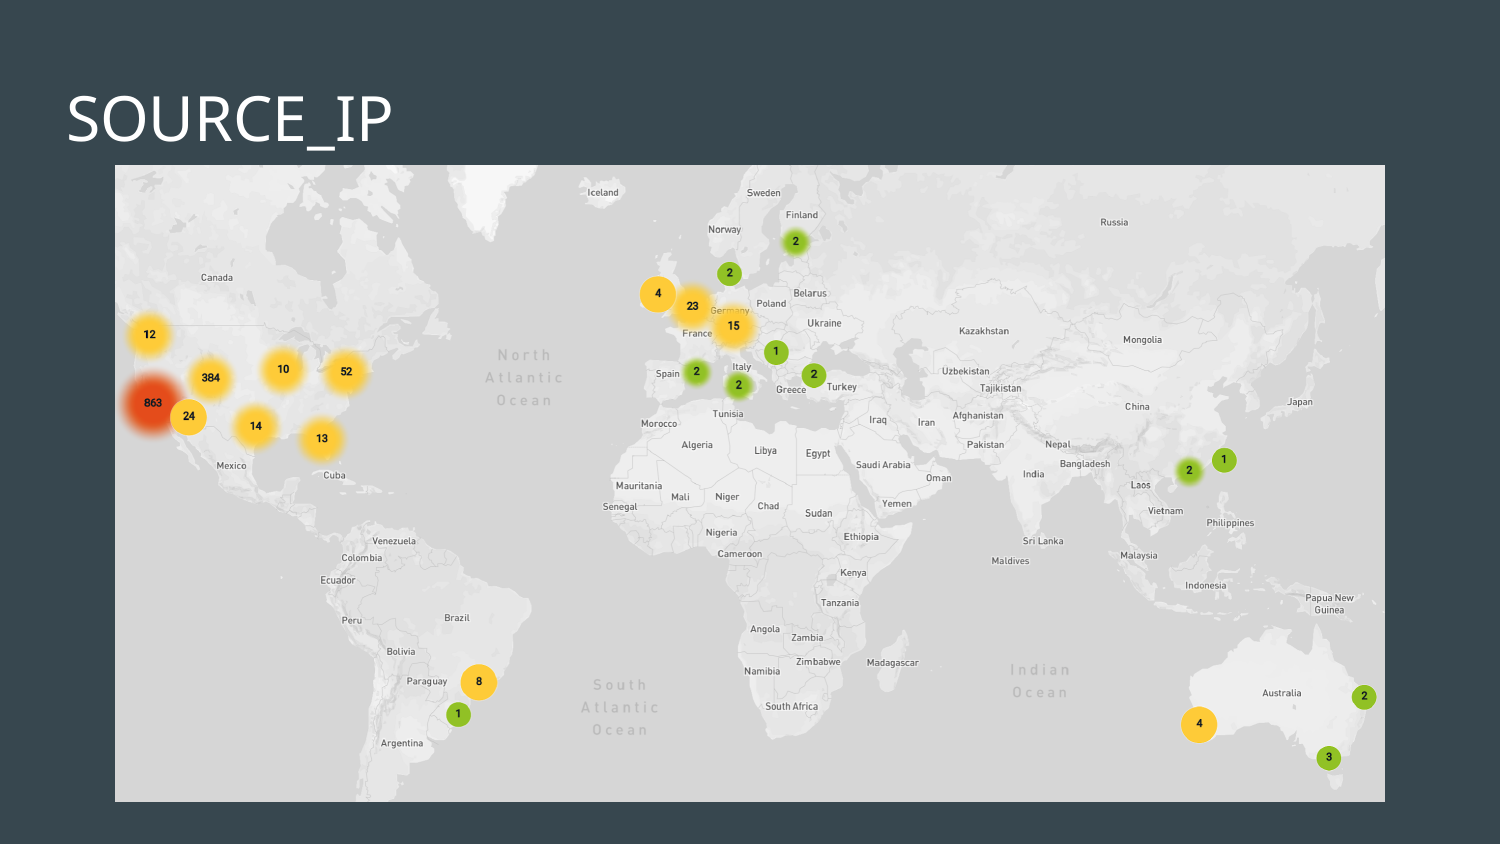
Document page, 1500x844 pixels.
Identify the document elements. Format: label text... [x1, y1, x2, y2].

picture [115, 165, 1385, 803]
title SOURCE_IP [51, 63, 1449, 158]
